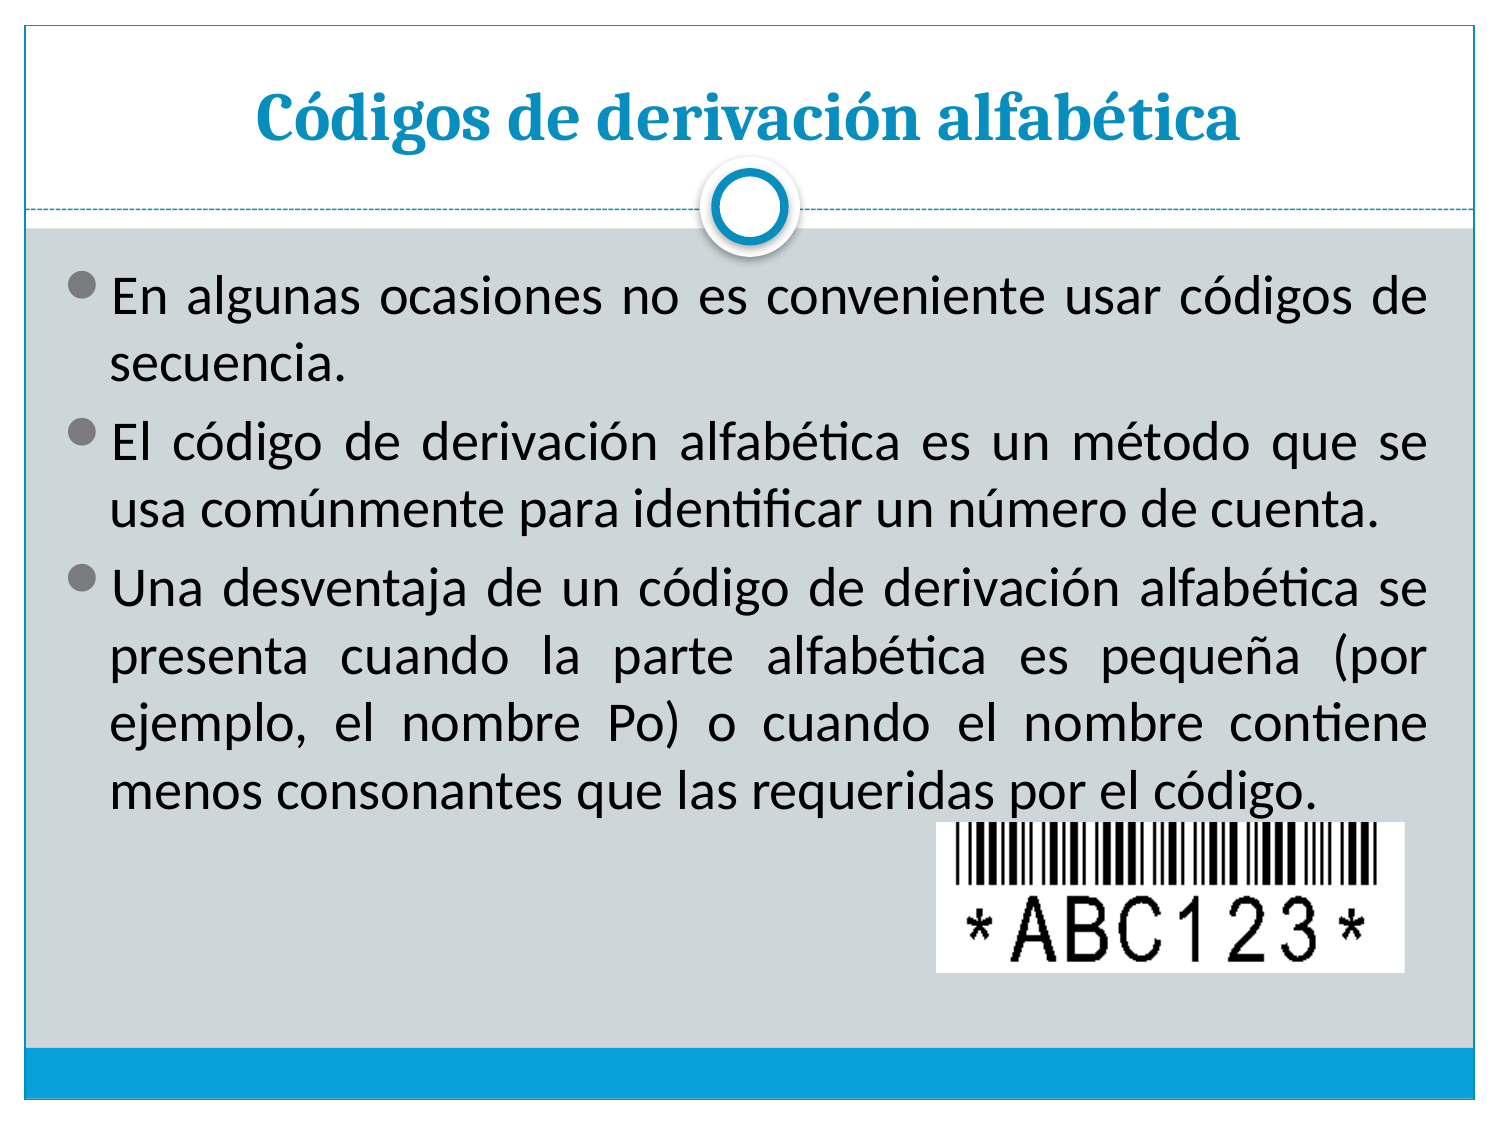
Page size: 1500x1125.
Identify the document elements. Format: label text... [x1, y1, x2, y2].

title Códigos de derivación alfabética [49, 37, 1450, 162]
list En algunas ocasiones no es conveniente usar códigos de secuencia. El código de derivación alfabética es un método que se usa comúnmente para identificar un número de cuenta. Una desventaja de un código de derivación alfabética se presenta cuando la parte alfabética es pequeña (por ejemplo, el nombre Po) o cuando el nombre contiene menos consonantes que las requeridas por el código. [49, 250, 1445, 1001]
picture [935, 822, 1405, 973]
